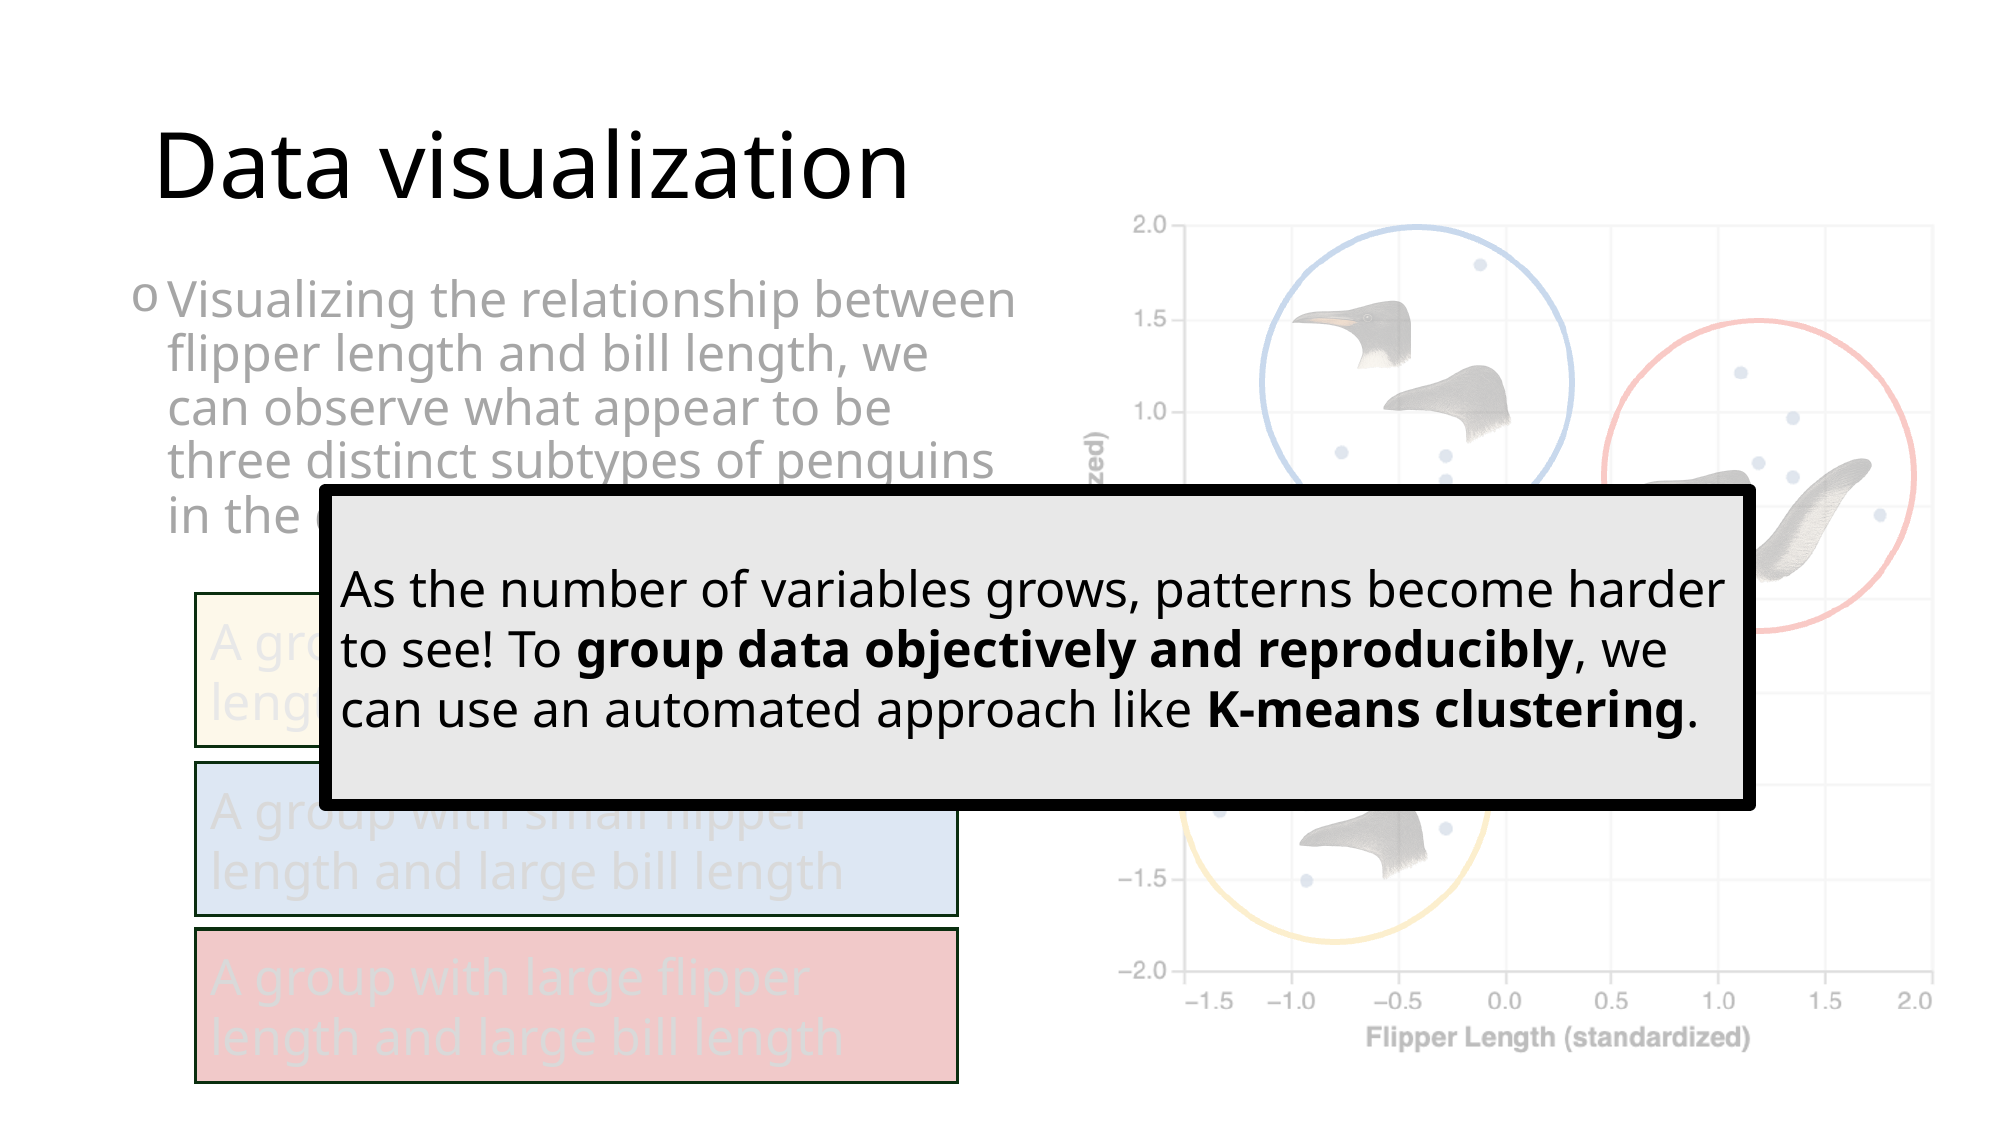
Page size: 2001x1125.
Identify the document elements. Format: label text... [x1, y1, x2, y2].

text_box As the number of variables grows, patterns become harder to see! To group data objectively and reproducibly, we can use an automated approach like K-means clustering. [325, 490, 1037, 805]
text_box A group with large flipper length and large bill length [194, 927, 959, 1084]
text_box A group with small flipper length and large bill length [194, 761, 959, 917]
text_box A group with small flipper length and small bill length [194, 592, 325, 748]
title Data visualization [137, 59, 1863, 266]
picture [1037, 149, 1939, 1066]
list Visualizing the relationship between flipper length and bill length, we can observe what appear to be three distinct subtypes of penguins in the dataset: [115, 266, 1037, 981]
